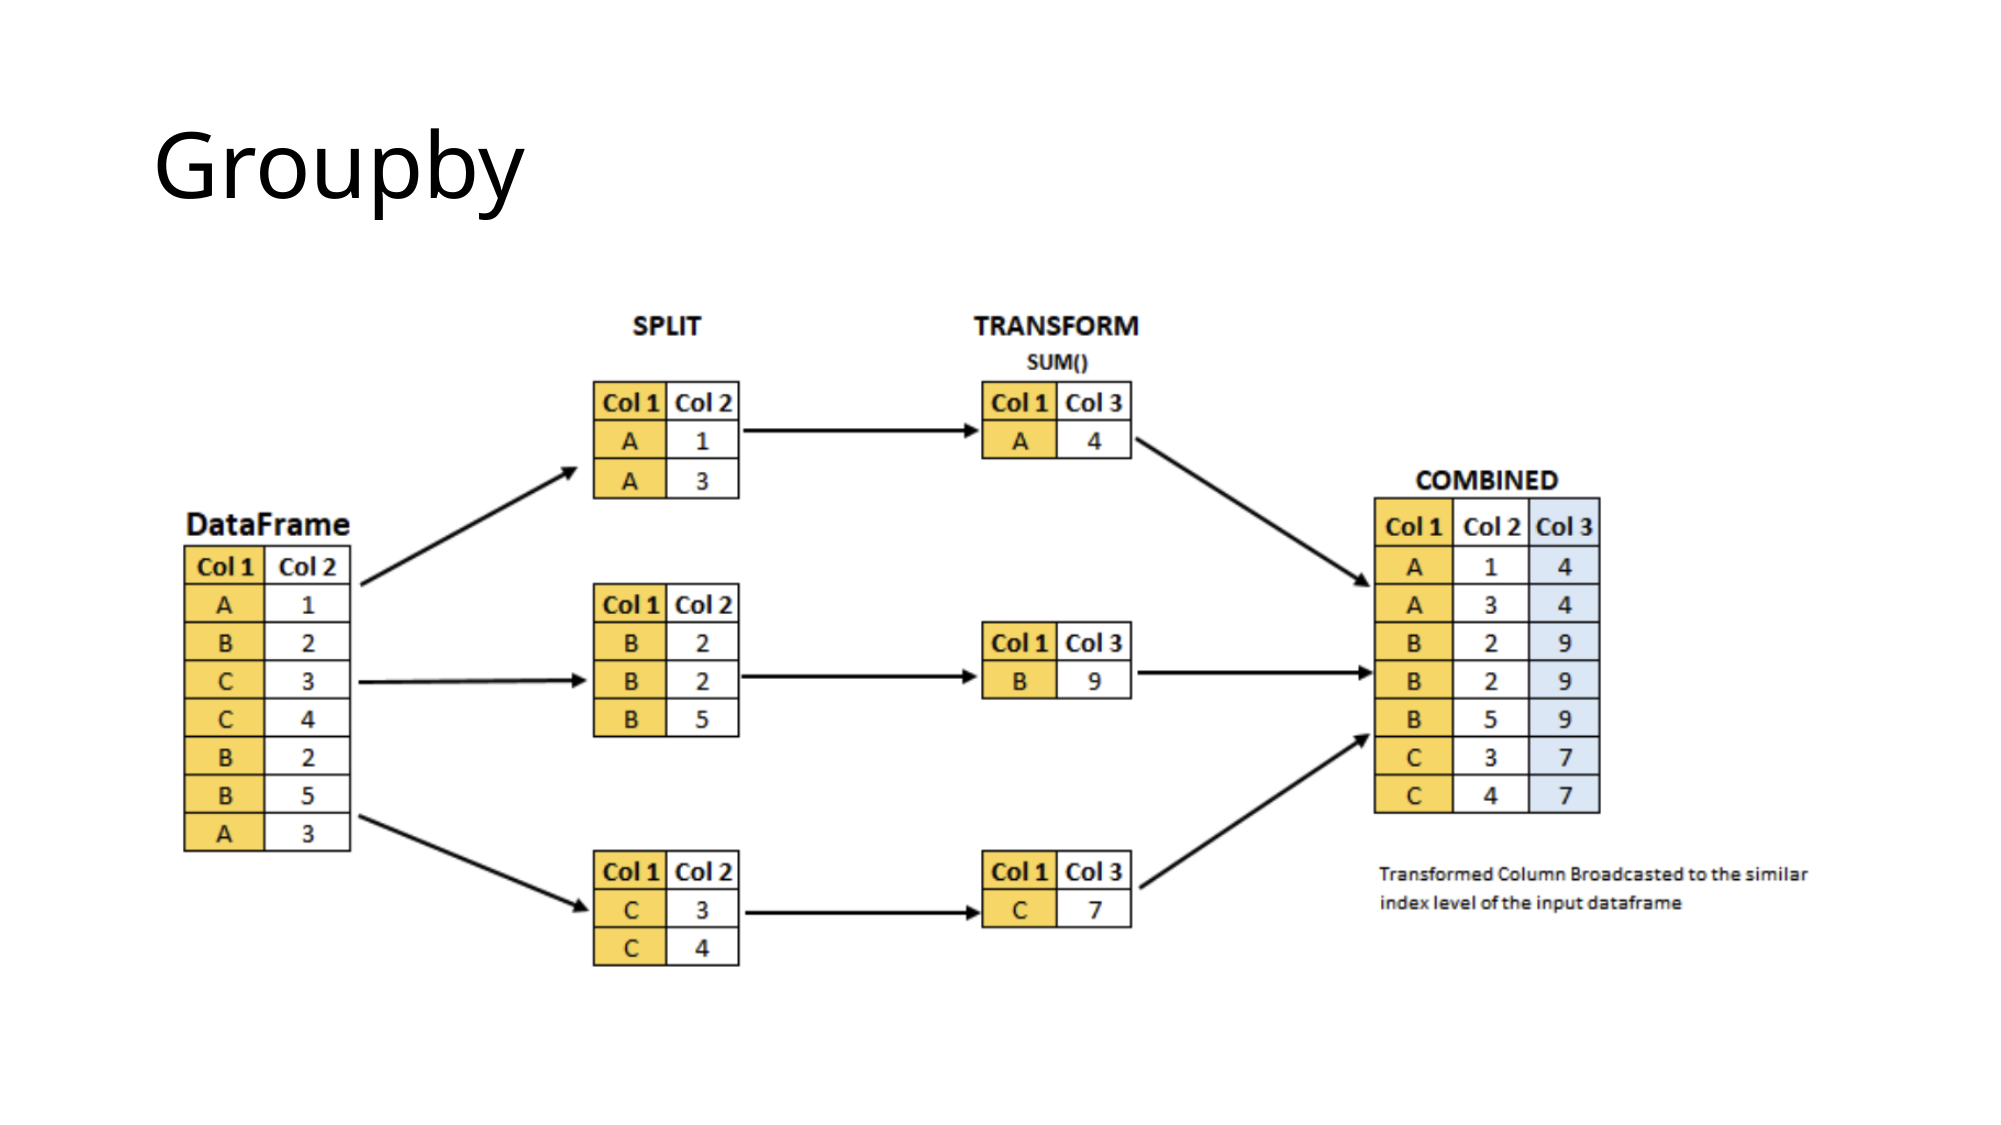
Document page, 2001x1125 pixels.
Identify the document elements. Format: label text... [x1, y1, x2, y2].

title Groupby [137, 59, 1863, 278]
picture [137, 260, 1846, 1013]
